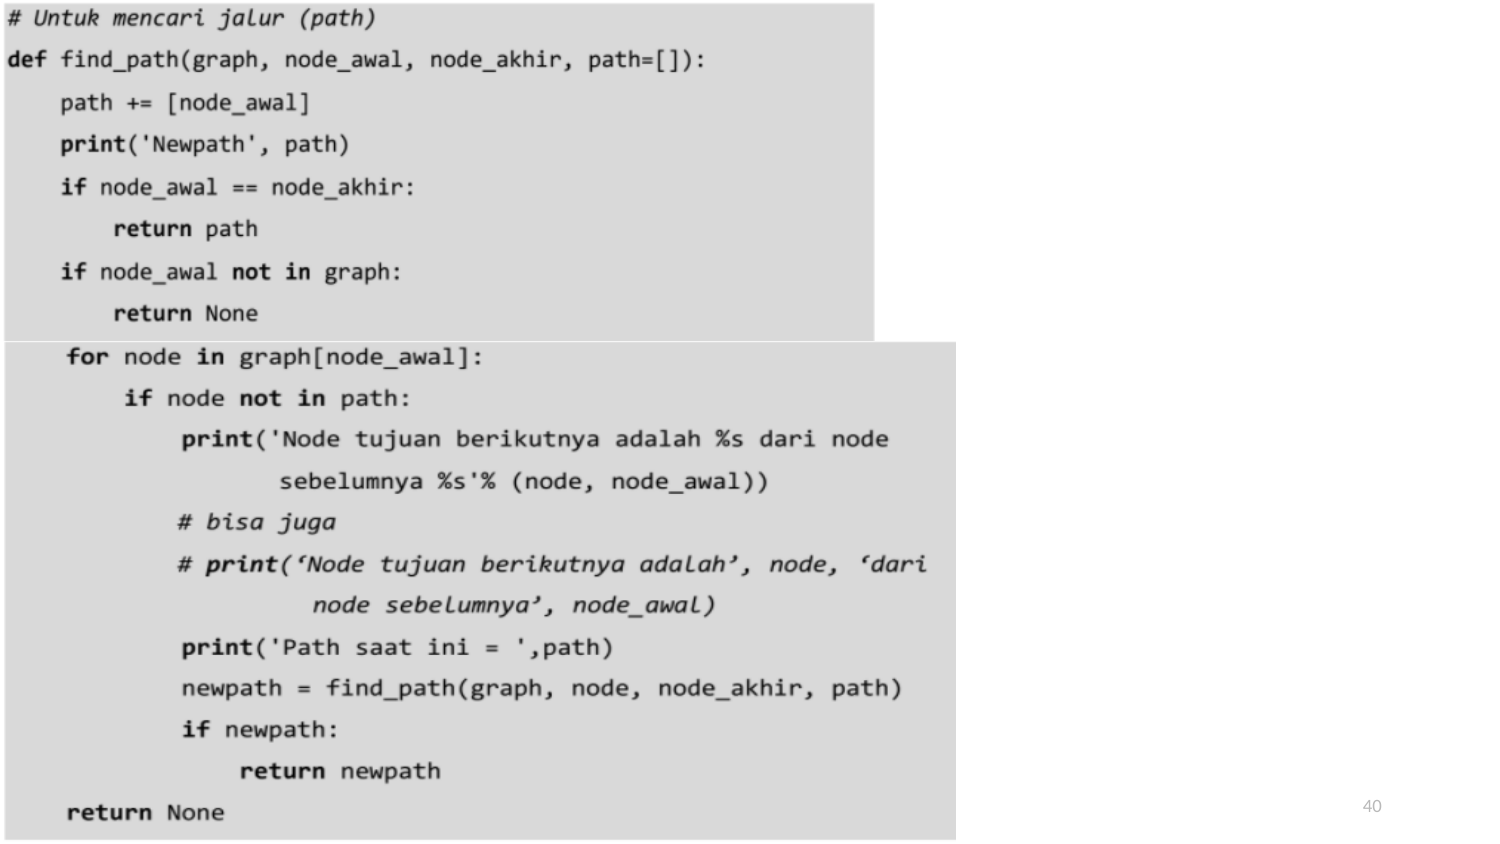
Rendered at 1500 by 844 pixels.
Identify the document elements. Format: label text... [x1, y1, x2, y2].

slide_number 40 [1059, 782, 1397, 827]
picture [0, 0, 956, 844]
